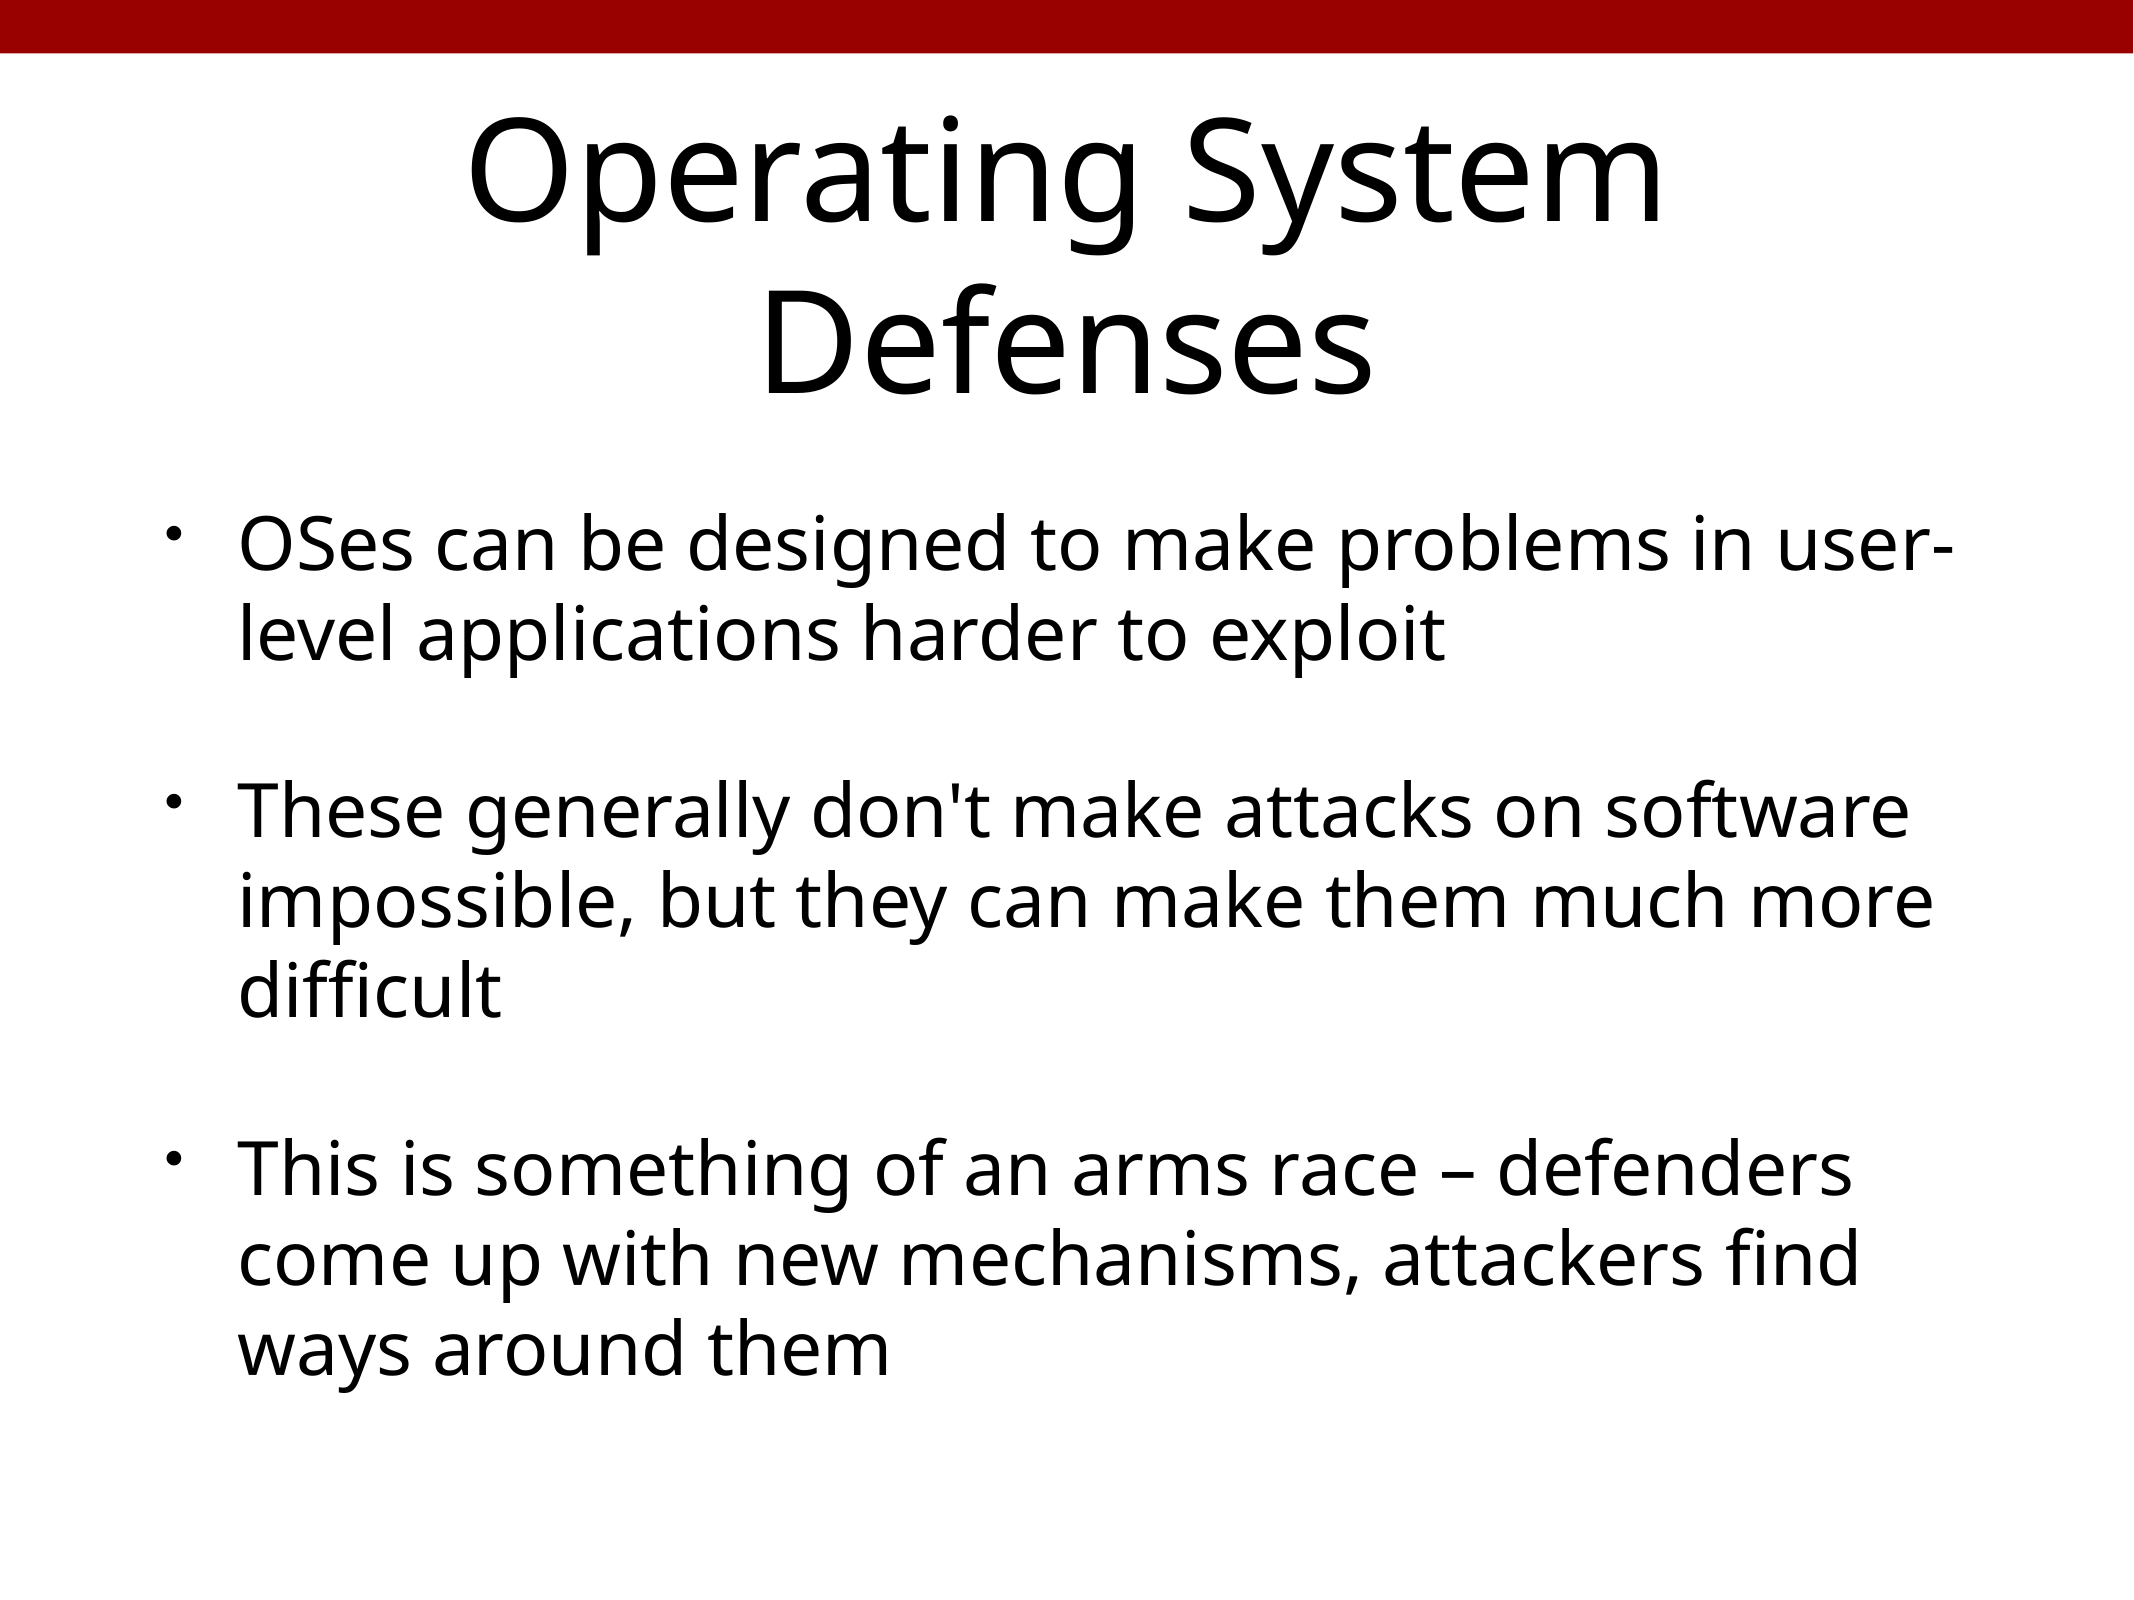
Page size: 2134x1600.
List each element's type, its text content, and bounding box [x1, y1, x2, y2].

list OSes can be designed to make problems in user-level applications harder to exploit These generally don't make attacks on software impossible, but they can make them much more difficult This is something of an arms race – defenders come up with new mechanisms, attackers find ways around them [155, 426, 1978, 1459]
title Operating System Defenses [155, 72, 1978, 426]
